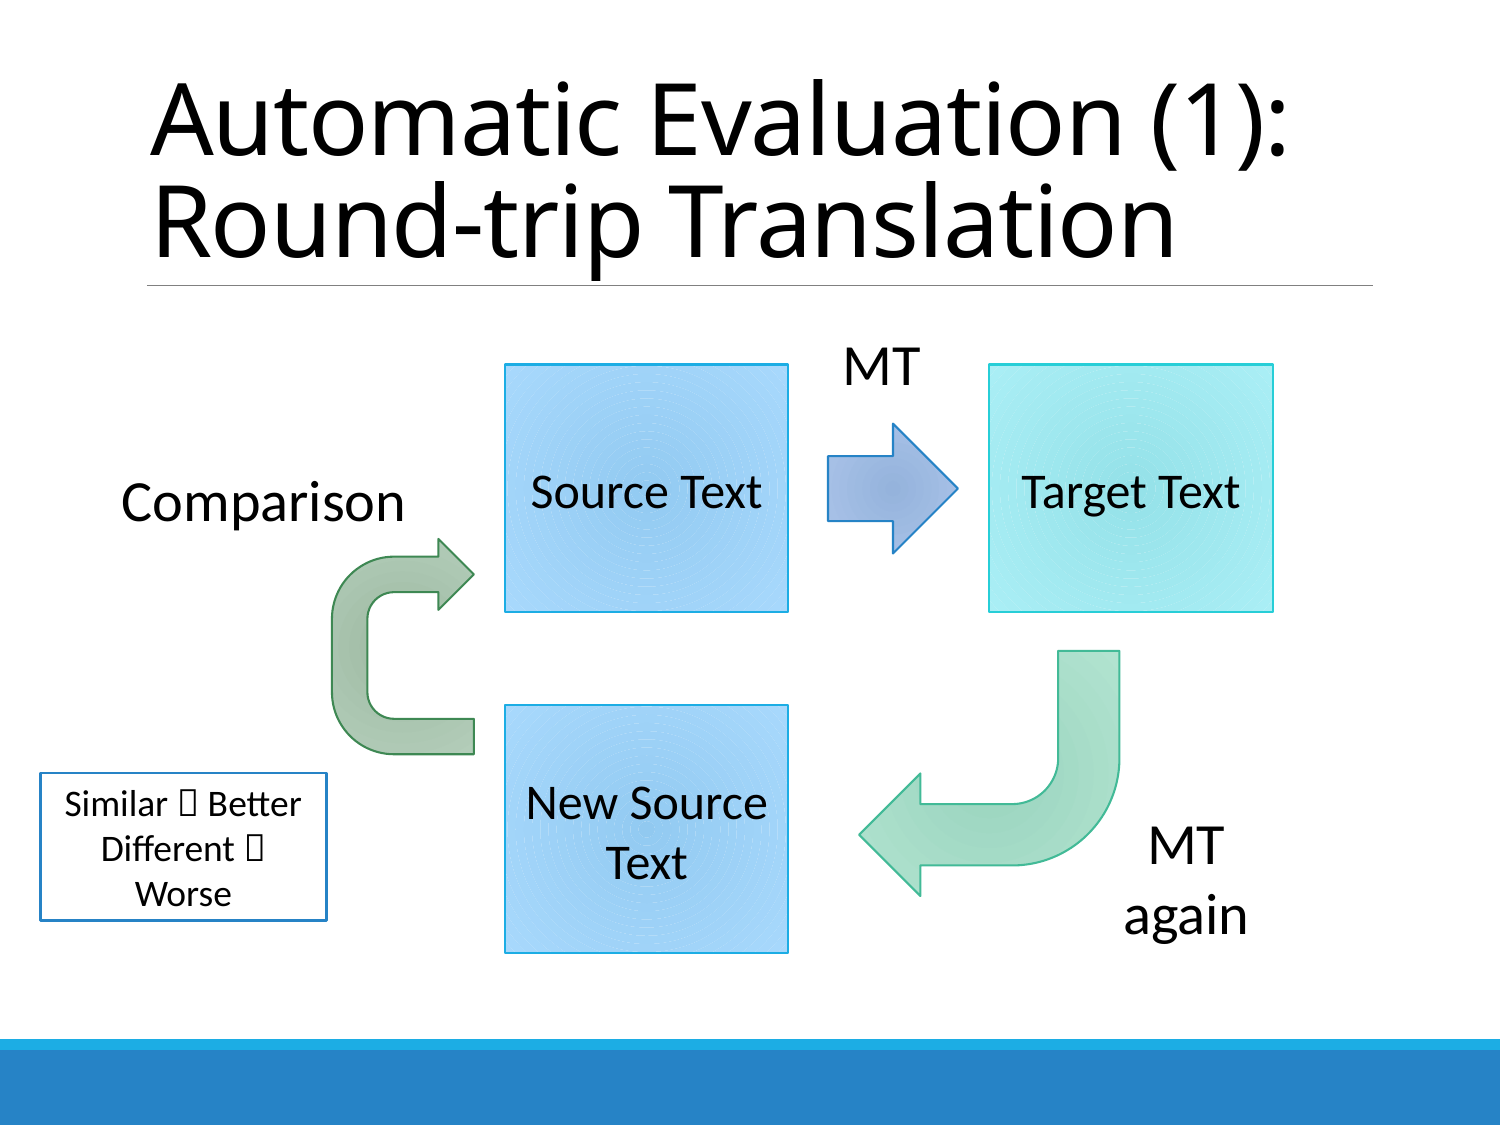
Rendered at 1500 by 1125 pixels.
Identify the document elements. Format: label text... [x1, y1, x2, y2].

text_box New Source Text [504, 704, 789, 954]
text_box Source Text [504, 363, 789, 613]
text_box Similar  Better Different  Worse [39, 772, 328, 922]
title Automatic Evaluation (1): Round-trip Translation [135, 47, 1373, 285]
text_box [330, 537, 475, 756]
text_box Comparison [93, 455, 435, 541]
text_box [858, 649, 1121, 897]
text_box Target Text [988, 363, 1274, 613]
text_box MT again [1089, 798, 1284, 954]
text_box [826, 422, 959, 555]
text_box MT [817, 319, 946, 405]
